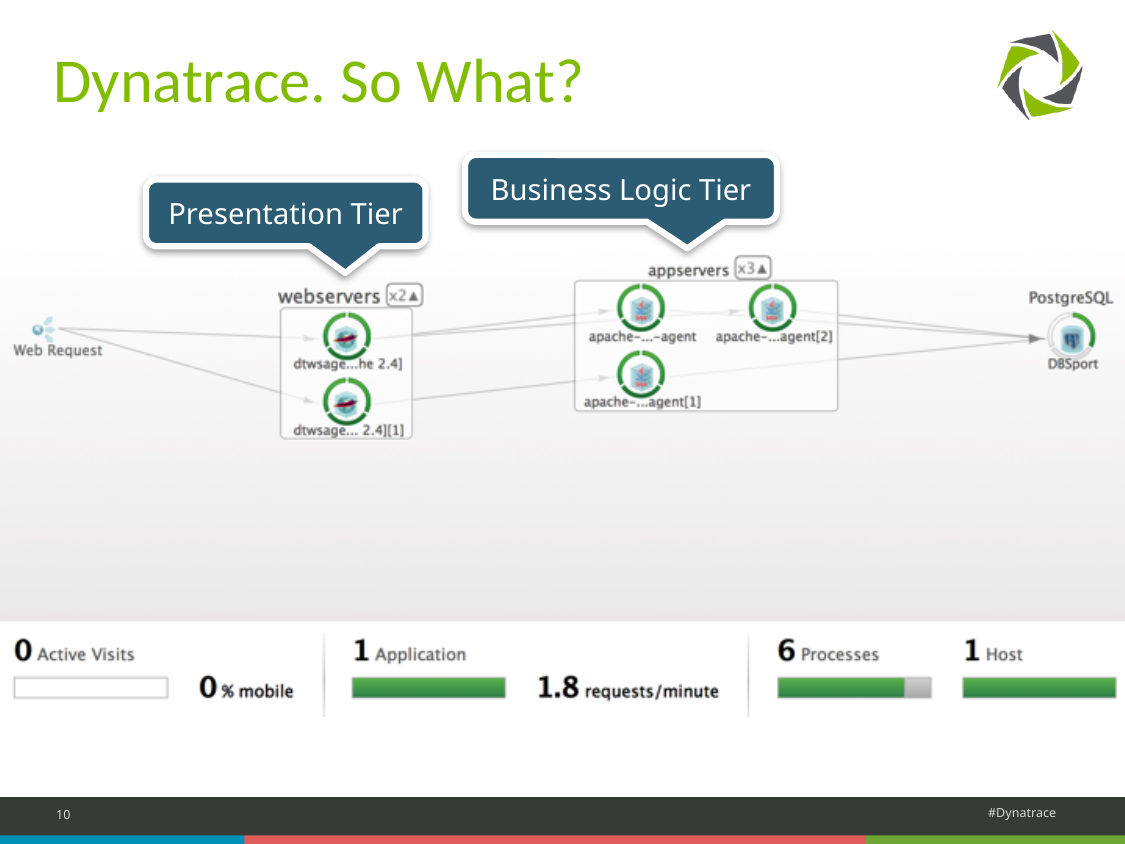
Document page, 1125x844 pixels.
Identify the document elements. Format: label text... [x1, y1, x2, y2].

text_box Business Logic Tier [461, 151, 781, 244]
text_box Presentation Tier [142, 176, 429, 244]
picture [0, 246, 1125, 717]
title Dynatrace. So What? [38, 45, 1053, 126]
